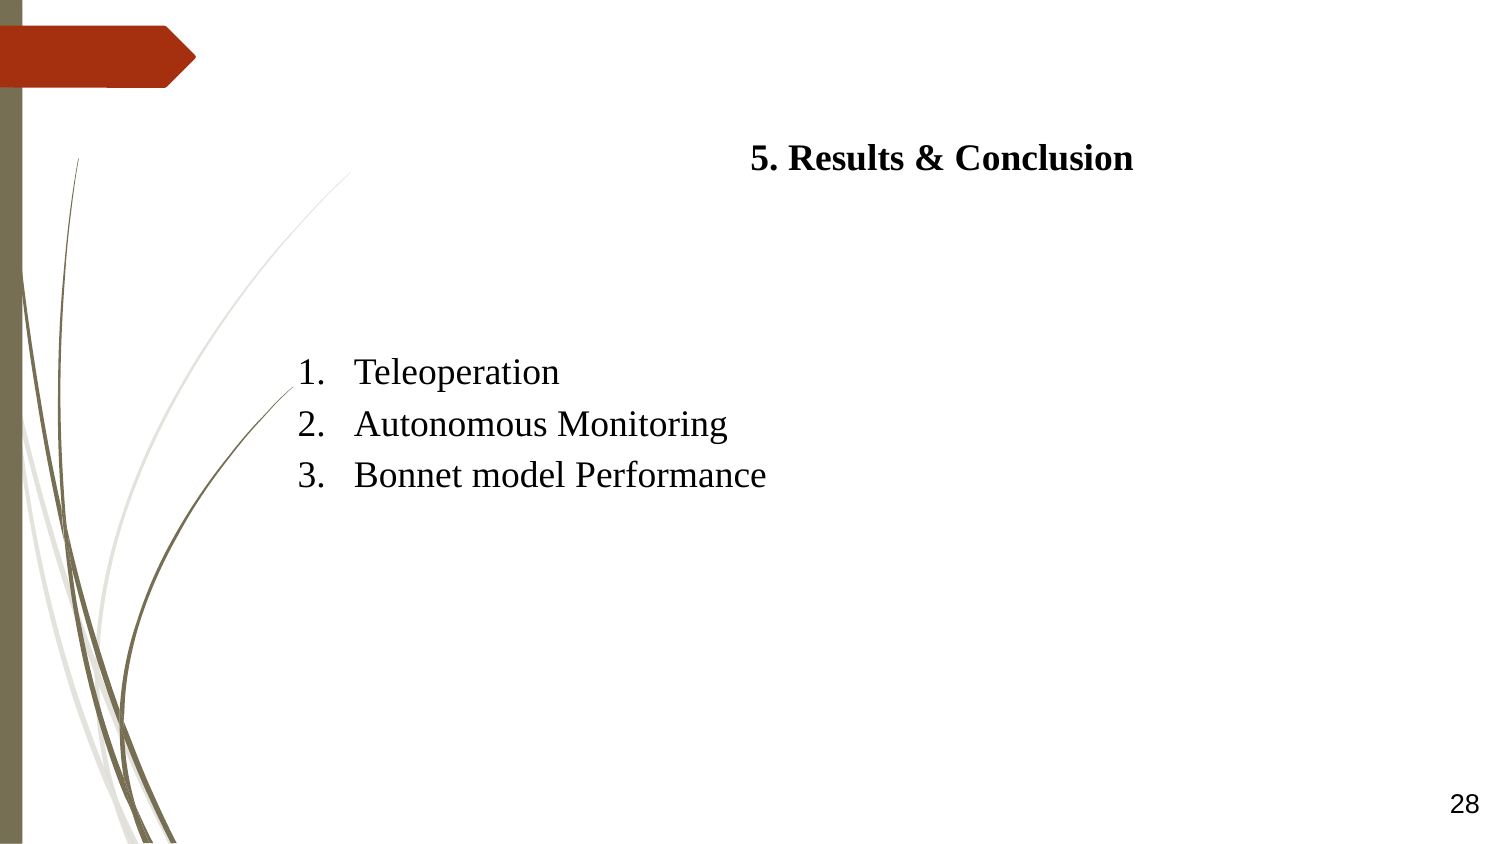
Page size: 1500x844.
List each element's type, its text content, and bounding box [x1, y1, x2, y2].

slide_number 28 [1403, 779, 1494, 844]
list Teleoperation Autonomous Monitoring Bonnet model Performance [278, 234, 1376, 699]
title 5. Results & Conclusion [319, 76, 1416, 235]
